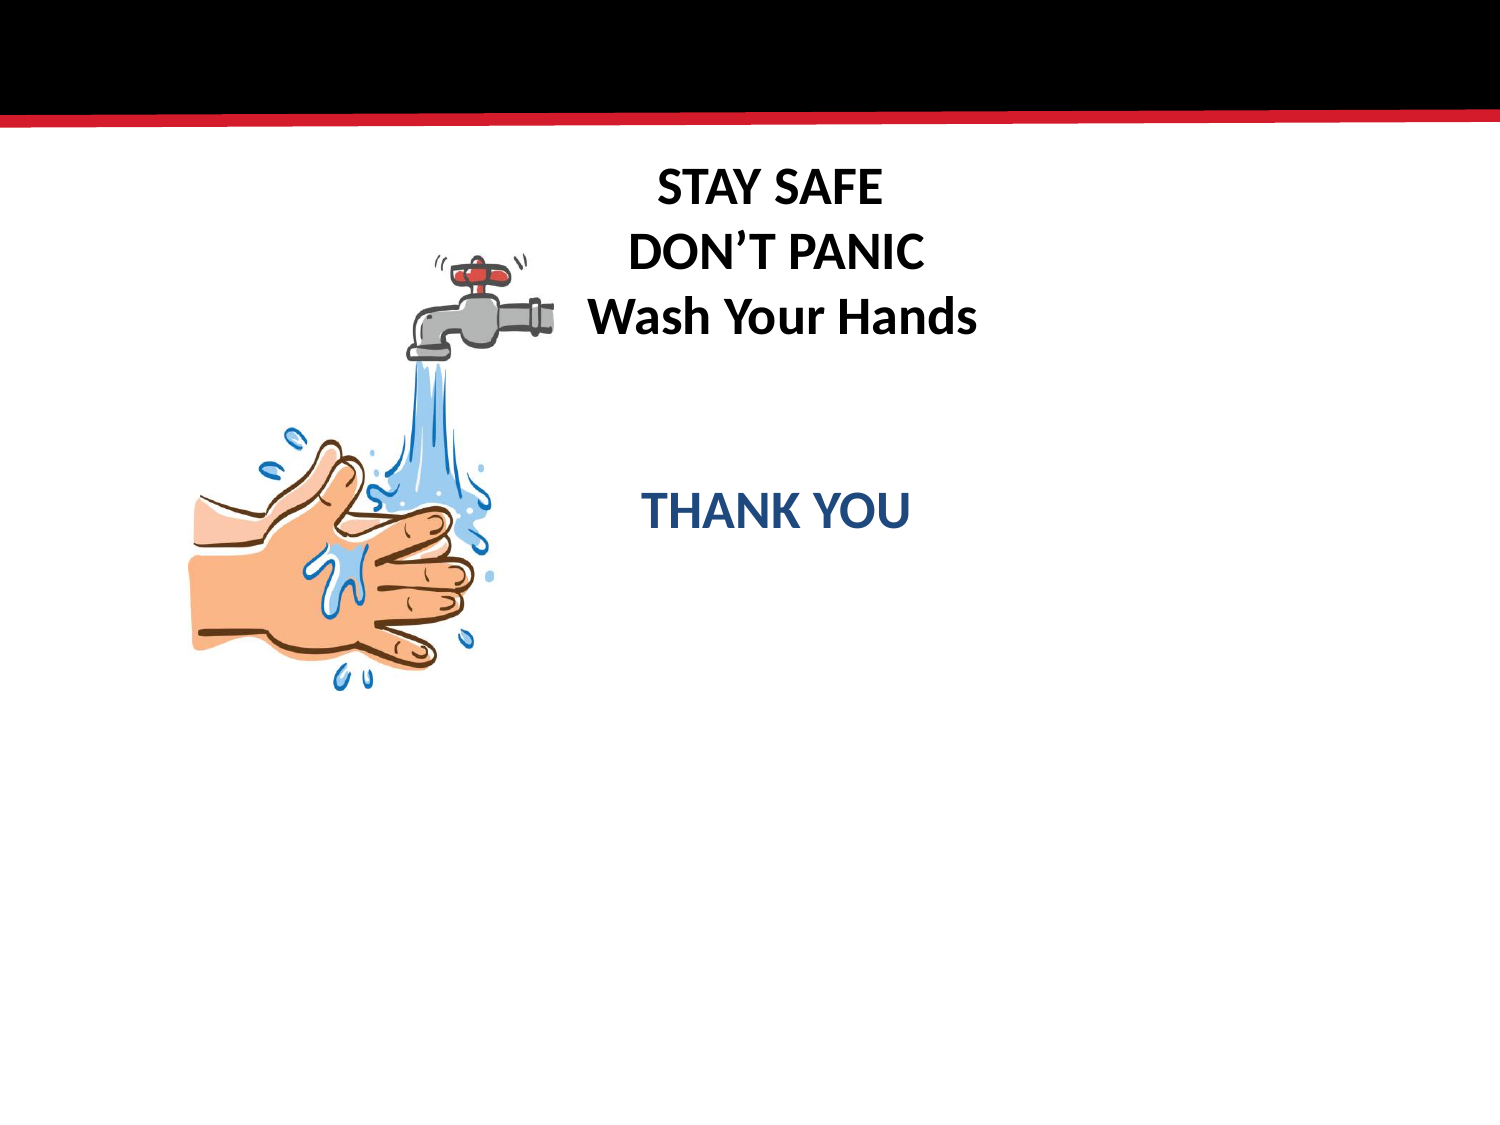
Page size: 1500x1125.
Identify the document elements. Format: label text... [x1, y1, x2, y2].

picture [188, 253, 554, 691]
picture [1059, 10, 1483, 121]
list STAY SAFE DON’T PANIC Wash Your Hands THANK YOU [104, 149, 1412, 1106]
